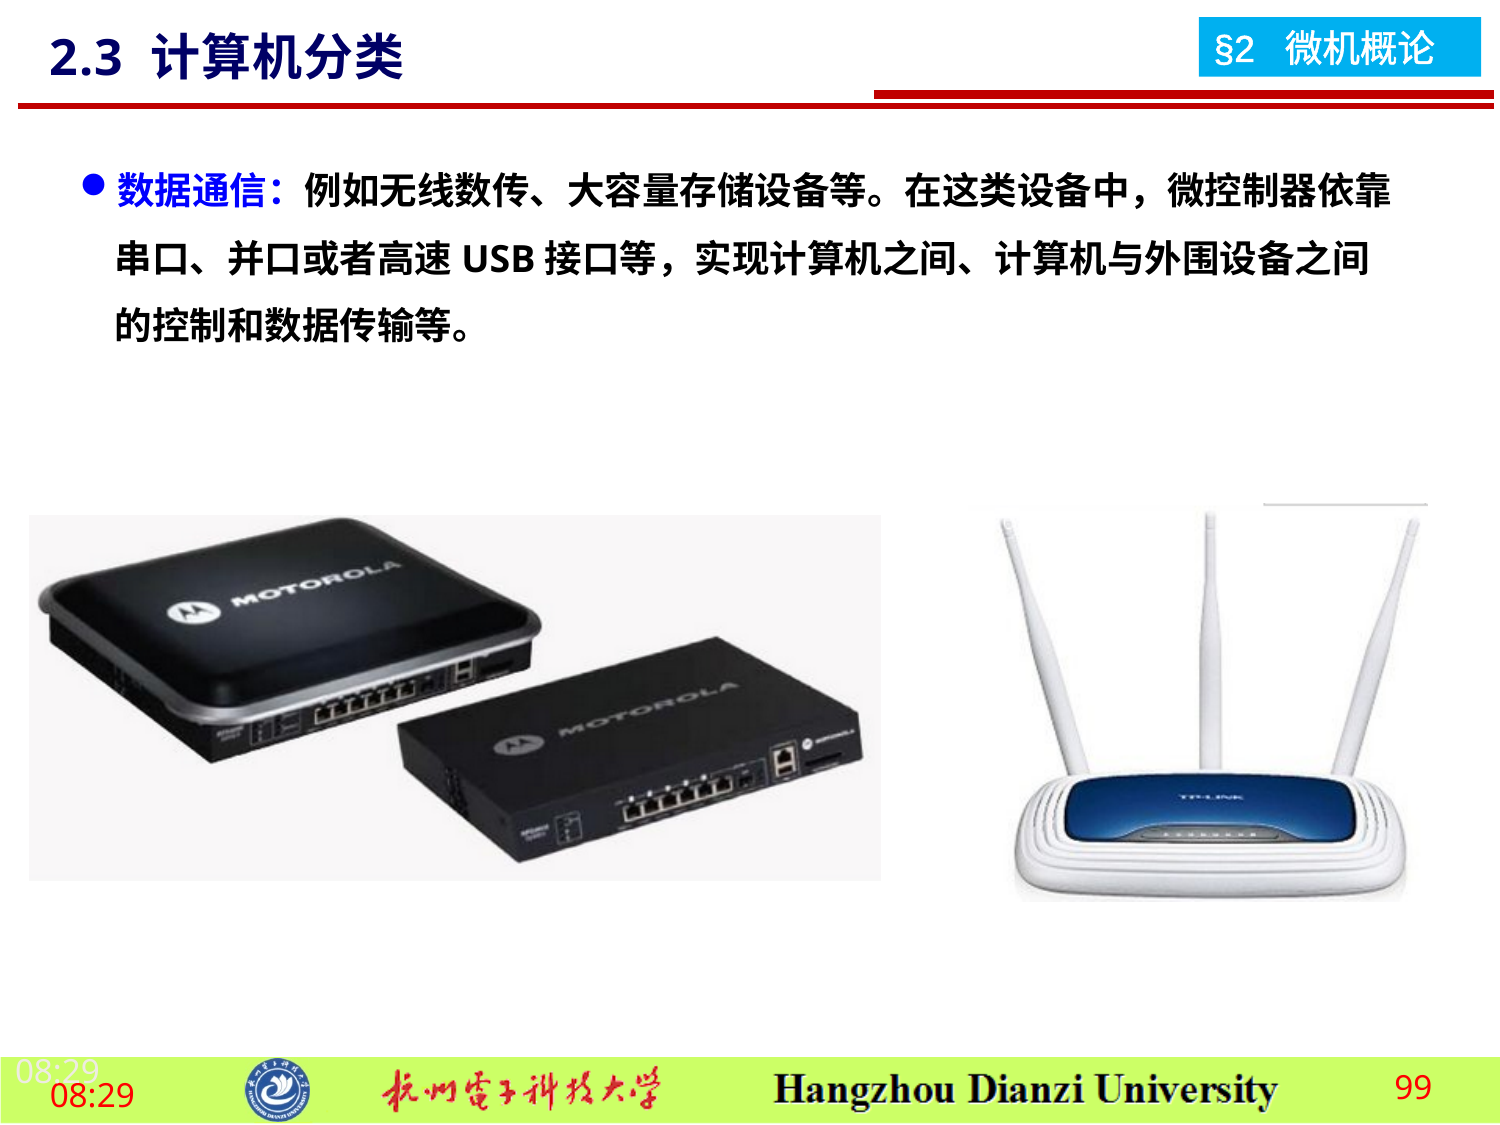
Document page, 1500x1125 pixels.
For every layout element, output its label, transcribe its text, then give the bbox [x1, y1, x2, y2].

text_box 数据通信：例如无线数传、大容量存储设备等。在这类设备中，微控制器依靠串口、并口或者高速USB接口等，实现计算机之间、计算机与外围设备之间的控制和数据传输等。 [64, 137, 1418, 355]
text_box 2.3 计算机分类 [35, 17, 996, 93]
picture [29, 515, 882, 882]
picture [0, 1057, 1500, 1125]
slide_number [0, 1042, 350, 1103]
picture [968, 503, 1429, 903]
